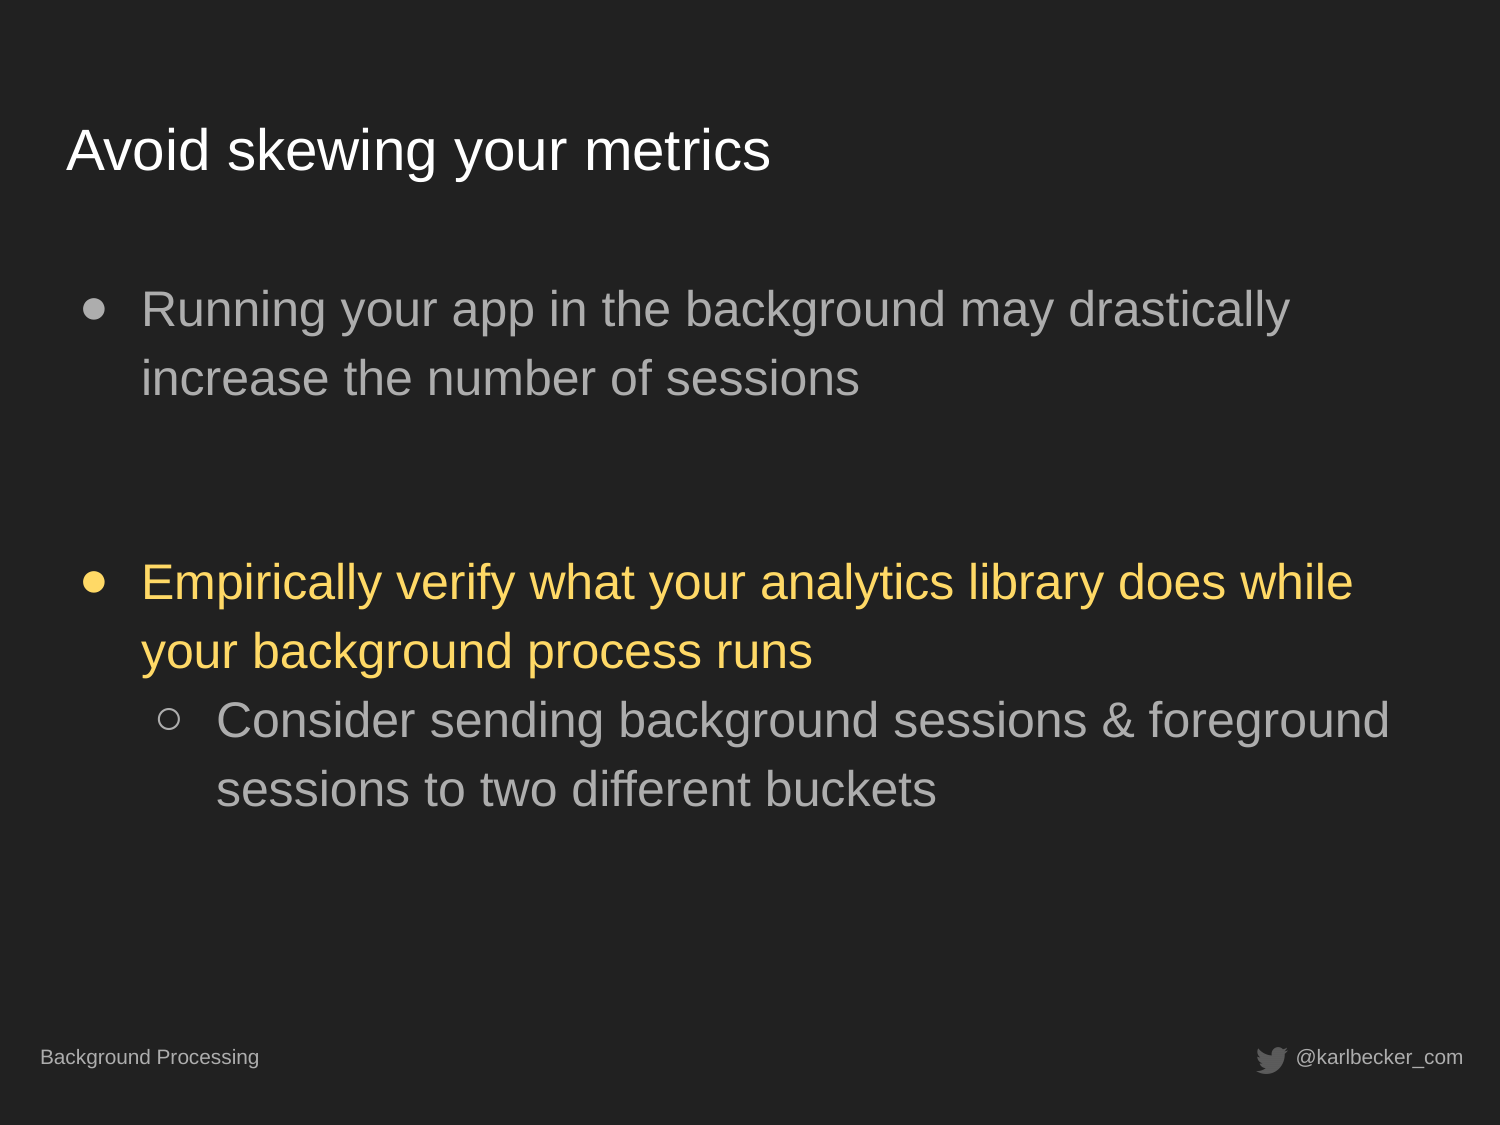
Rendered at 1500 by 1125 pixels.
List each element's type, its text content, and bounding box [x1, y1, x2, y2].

list Running your app in the background may drastically increase the number of sessions Empirically verify what your analytics library does while your background process runs Consider sending background sessions & foreground sessions to two different buckets [51, 252, 1449, 1000]
picture [1256, 1044, 1288, 1077]
title Avoid skewing your metrics [51, 97, 1449, 223]
